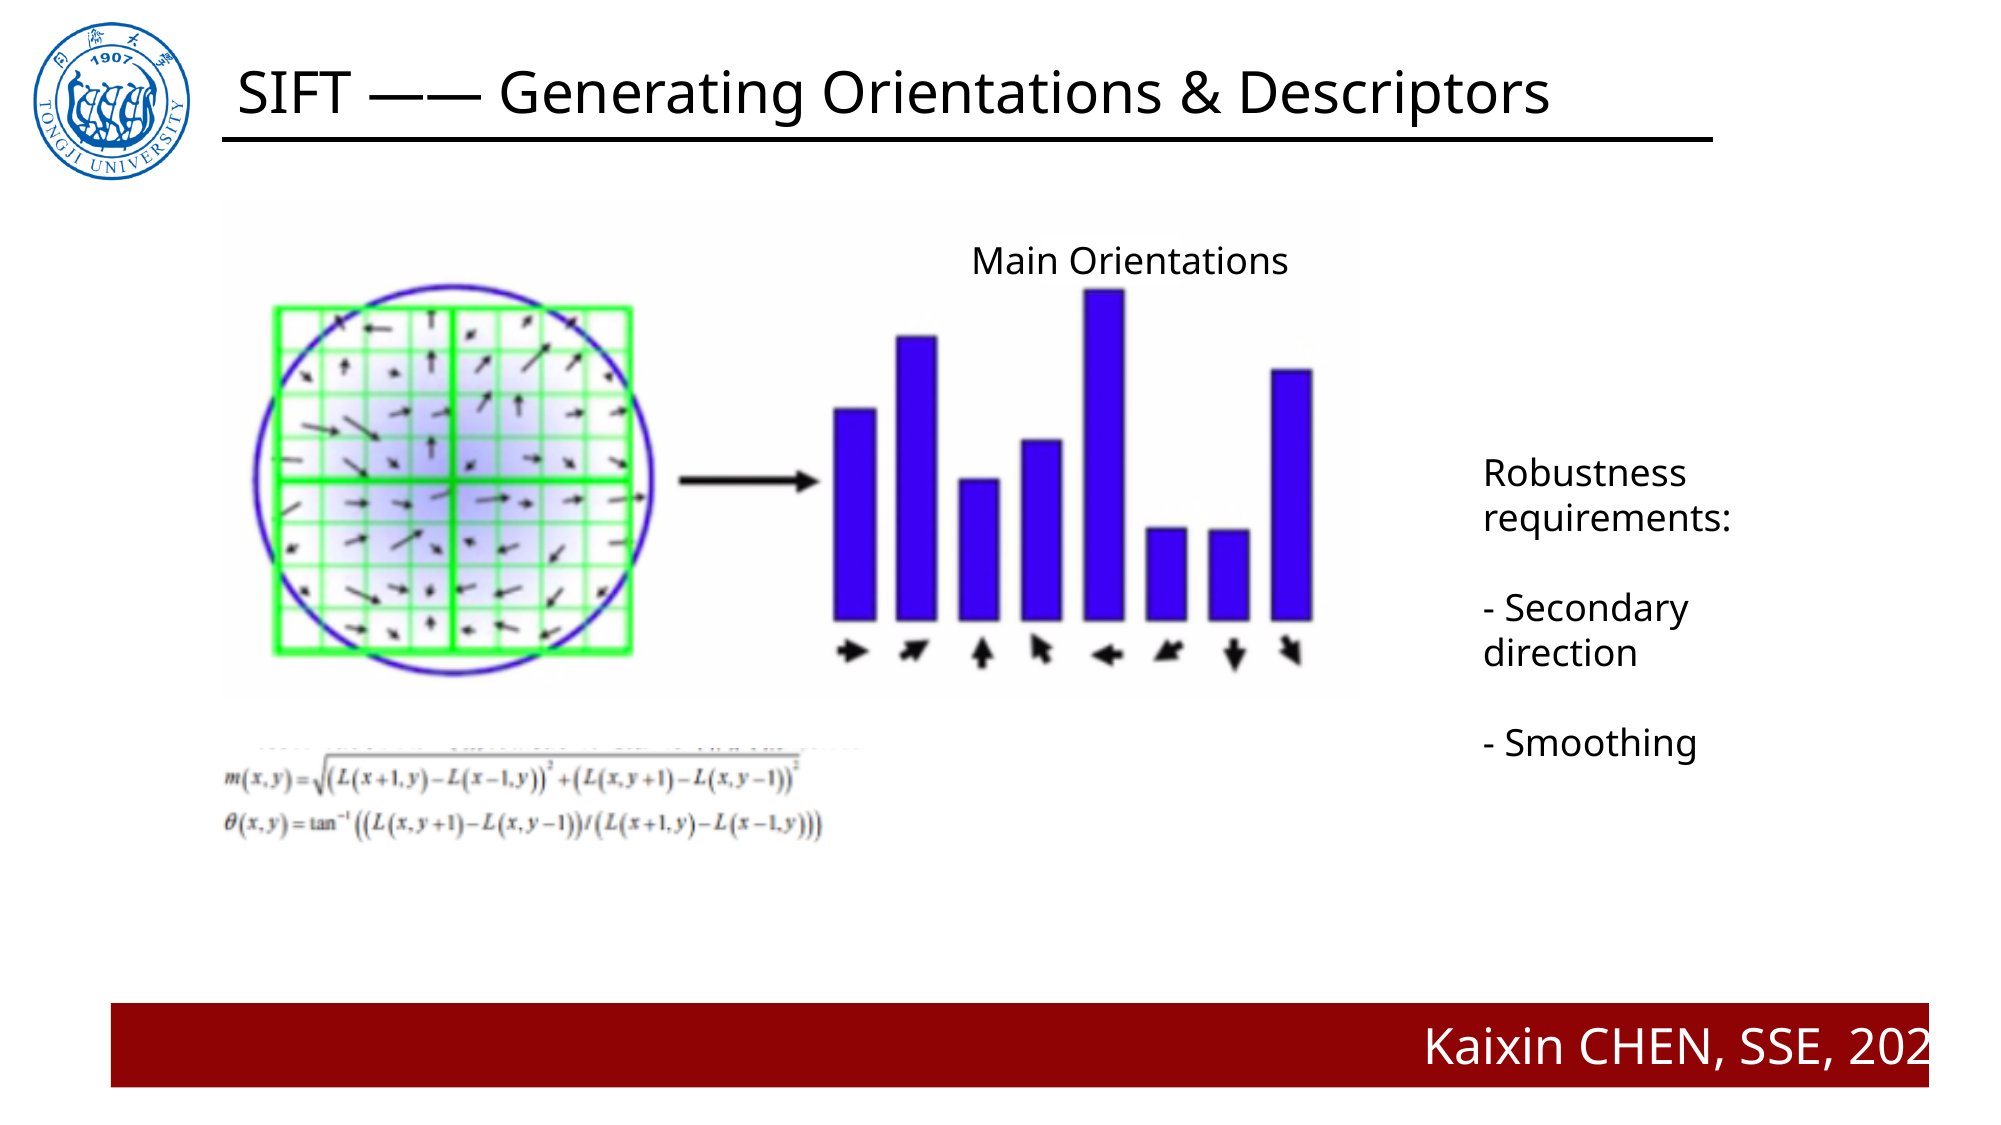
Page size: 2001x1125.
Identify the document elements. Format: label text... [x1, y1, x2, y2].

picture [222, 200, 1360, 699]
text_box Kaixin CHEN, SSE, 2020 [1408, 1014, 2000, 1123]
picture [32, 22, 190, 181]
title SIFT —— Generating Orientations & Descriptors [222, 22, 1627, 167]
picture [222, 748, 862, 845]
text_box Robustness requirements: - Secondary direction - Smoothing [1468, 441, 1778, 771]
